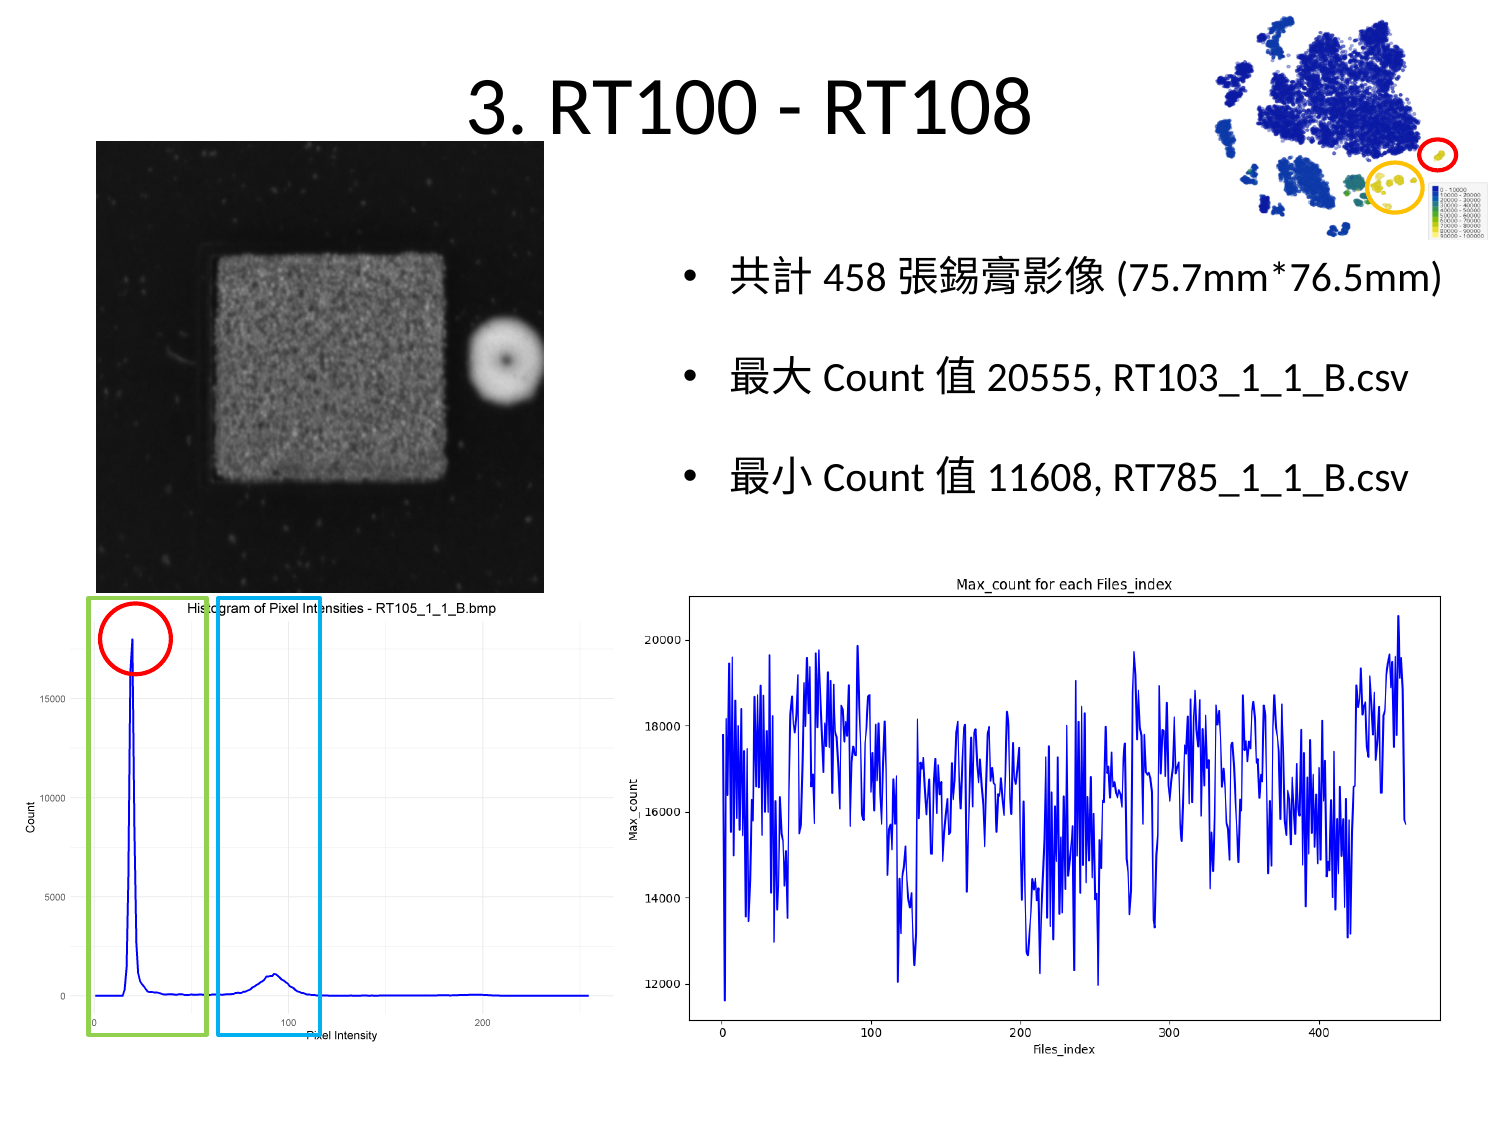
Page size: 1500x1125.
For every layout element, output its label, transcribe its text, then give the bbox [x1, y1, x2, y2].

picture [96, 141, 544, 594]
text_box 3. RT100 - RT108 [0, 7, 1500, 195]
text_box 共計458張錫膏影像(75.7mm*76.5mm) 最大Count值20555, RT103_1_1_B.csv 最小Count值11608, RT785_1_1_B.csv [668, 242, 1486, 508]
picture [221, 601, 317, 1032]
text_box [1172, 11, 1488, 240]
picture [20, 569, 1448, 1064]
